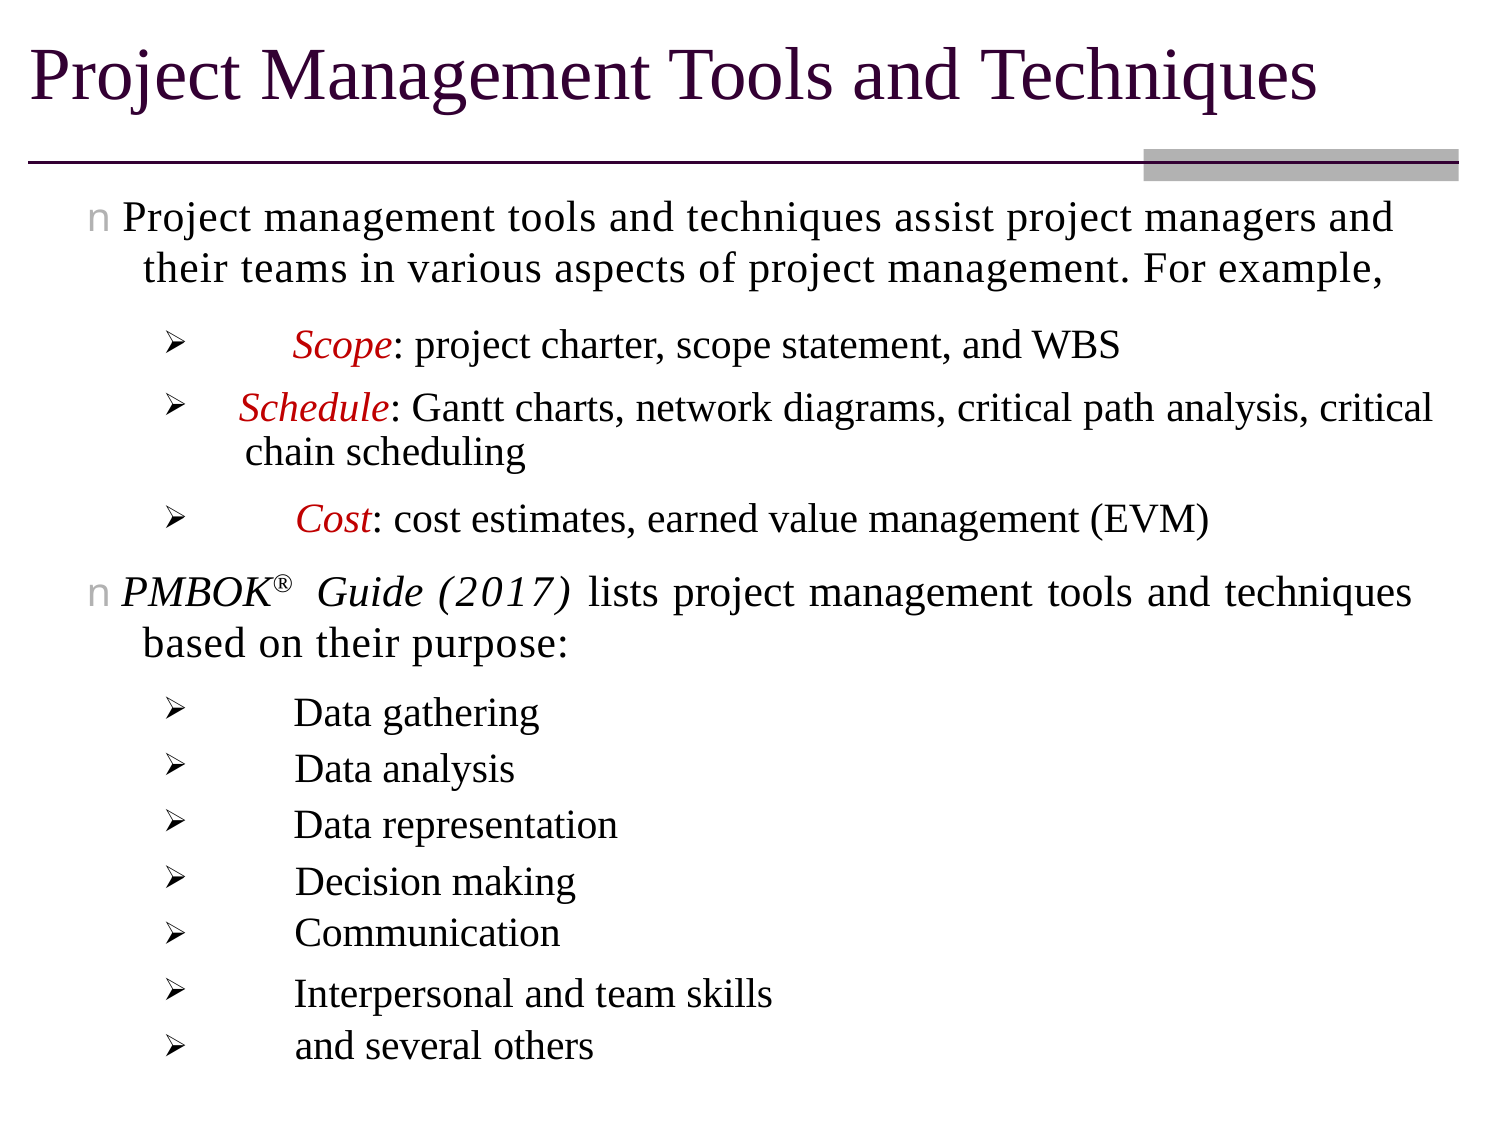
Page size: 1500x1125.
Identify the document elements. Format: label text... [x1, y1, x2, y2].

picture [165, 499, 188, 535]
text_box n Project management tools and techniques assist project managers and their teams in various aspects of project management. For example, Scope: project charter, scope statement, and WBS Schedule: Gantt charts, network diagrams, critical path analysis, critical chain scheduling Cost: cost estimates, earned value management (EVM) n PMBOK® Guide (2017) lists project management tools and techniques based on their purpose: Data gathering Data analysis Data representation Decision making Communication Interpersonal and team skills and several others 12 [84, 188, 1500, 1125]
picture [165, 972, 188, 1007]
picture [165, 803, 188, 838]
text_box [28, 149, 1459, 181]
text_box Project Management Tools and Techniques [27, 34, 1334, 117]
picture [165, 1028, 188, 1063]
picture [165, 859, 188, 895]
picture [165, 747, 188, 782]
picture [165, 387, 188, 422]
picture [165, 690, 188, 726]
picture [165, 324, 188, 360]
picture [165, 915, 188, 951]
